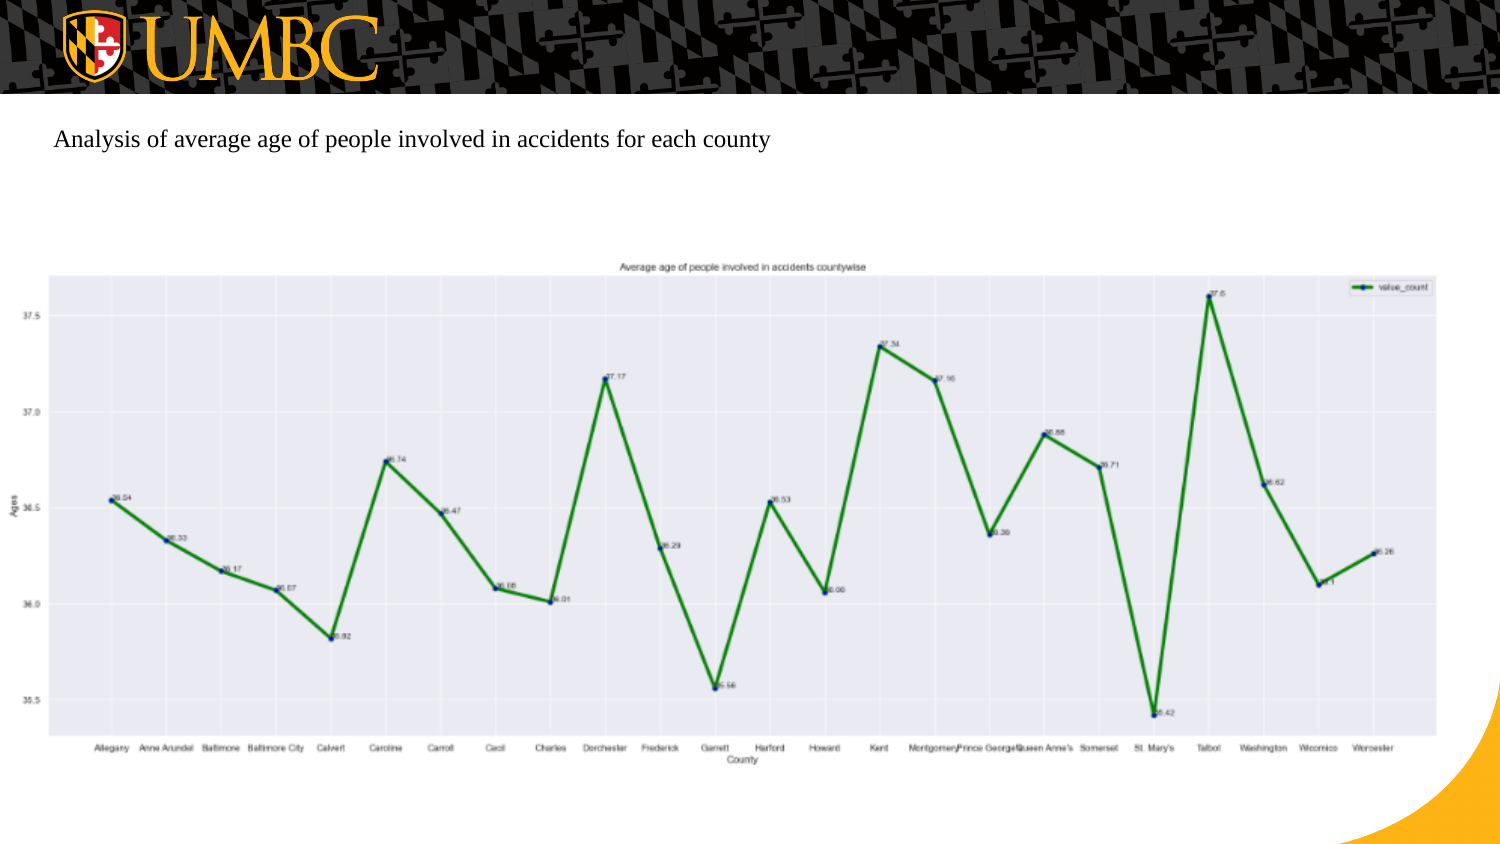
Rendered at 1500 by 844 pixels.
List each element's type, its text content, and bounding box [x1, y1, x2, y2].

text_box Analysis of average age of people involved in accidents for each county [38, 107, 1462, 168]
picture [0, 256, 1500, 844]
picture [0, 0, 1500, 94]
